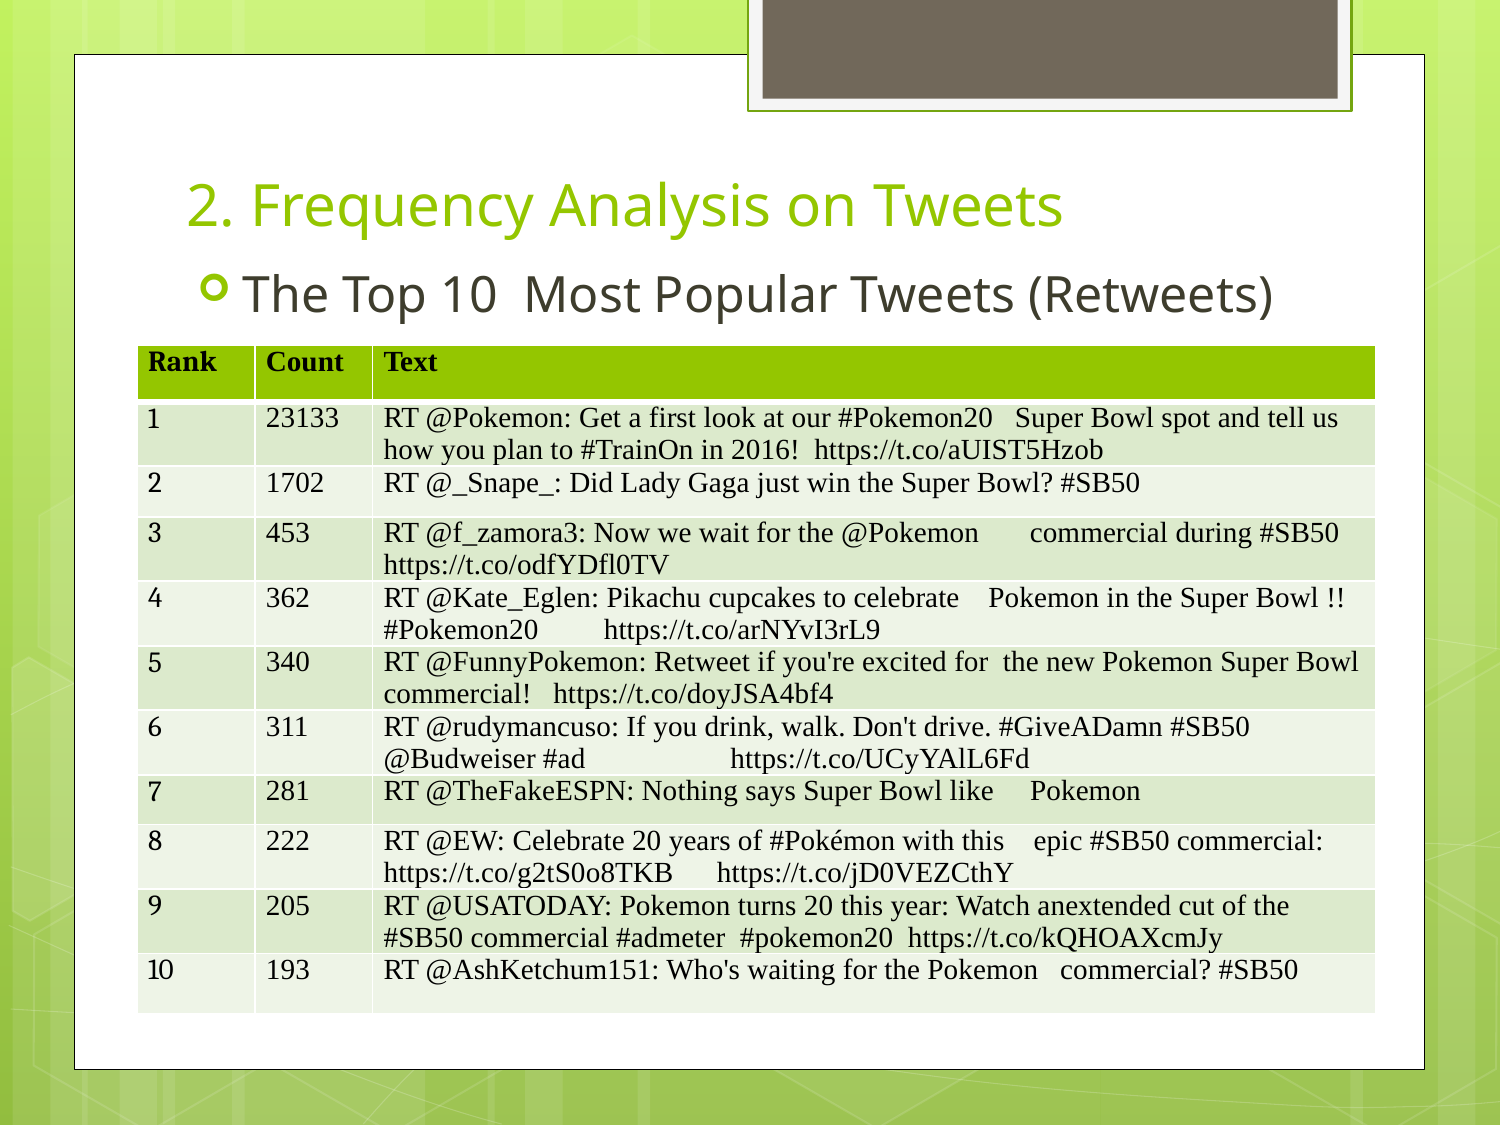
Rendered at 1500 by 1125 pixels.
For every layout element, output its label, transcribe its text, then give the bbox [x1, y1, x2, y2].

table_cell 3 [138, 518, 254, 580]
table_header Text [373, 346, 1375, 399]
table_cell 2 [138, 467, 254, 516]
table_cell 222 [256, 825, 372, 888]
table_cell RT @USATODAY: Pokemon turns 20 this year: Watch anextended cut of the #SB50 commercial #admeter #pokemon20 https://t.co/kQHOAXcmJy [373, 890, 1375, 953]
table_cell RT @EW: Celebrate 20 years of #Pokémon with this epic #SB50 commercial: https://t.co/g2tS0o8TKB https://t.co/jD0VEZCthY [373, 825, 1375, 888]
table_cell 10 [138, 954, 254, 1013]
table_cell 205 [256, 890, 372, 953]
table_cell 6 [138, 711, 254, 774]
table_cell 7 [138, 776, 254, 824]
table_cell RT @FunnyPokemon: Retweet if you're excited for the new Pokemon Super Bowl commercial! https://t.co/doyJSA4bf4 [373, 647, 1375, 709]
table_cell 8 [138, 825, 254, 888]
table_cell 311 [256, 711, 372, 774]
table_cell 5 [138, 647, 254, 709]
table_cell 1702 [256, 467, 372, 516]
list The Top 10 Most Popular Tweets (Retweets) [171, 254, 1345, 345]
table_cell 9 [138, 890, 254, 953]
table_cell RT @f_zamora3: Now we wait for the @Pokemon commercial during #SB50 https://t.co/odfYDfl0TV [373, 518, 1375, 580]
table_header Count [256, 346, 372, 399]
title 2. Frequency Analysis on Tweets [171, 57, 1324, 246]
table_cell 1 [138, 405, 254, 465]
table_cell 362 [256, 582, 372, 645]
table_cell 281 [256, 776, 372, 824]
table_cell 340 [256, 647, 372, 709]
table_cell 23133 [256, 405, 372, 465]
table_header Rank [138, 346, 254, 399]
table_cell RT @AshKetchum151: Who's waiting for the Pokemon commercial? #SB50 [373, 954, 1375, 1013]
table_cell RT @Pokemon: Get a first look at our #Pokemon20 Super Bowl spot and tell us how you plan to #TrainOn in 2016! https://t.co/aUIST5Hzob [373, 405, 1375, 465]
table_cell RT @rudymancuso: If you drink, walk. Don't drive. #GiveADamn #SB50 @Budweiser #ad https://t.co/UCyYAlL6Fd [373, 711, 1375, 774]
table_cell 453 [256, 518, 372, 580]
table_cell 193 [256, 954, 372, 1013]
table_cell RT @Kate_Eglen: Pikachu cupcakes to celebrate Pokemon in the Super Bowl !! #Pokemon20 https://t.co/arNYvI3rL9 [373, 582, 1375, 645]
table_cell 4 [138, 582, 254, 645]
table_cell RT @_Snape_: Did Lady Gaga just win the Super Bowl? #SB50 [373, 467, 1375, 516]
table_cell RT @TheFakeESPN: Nothing says Super Bowl like Pokemon [373, 776, 1375, 824]
